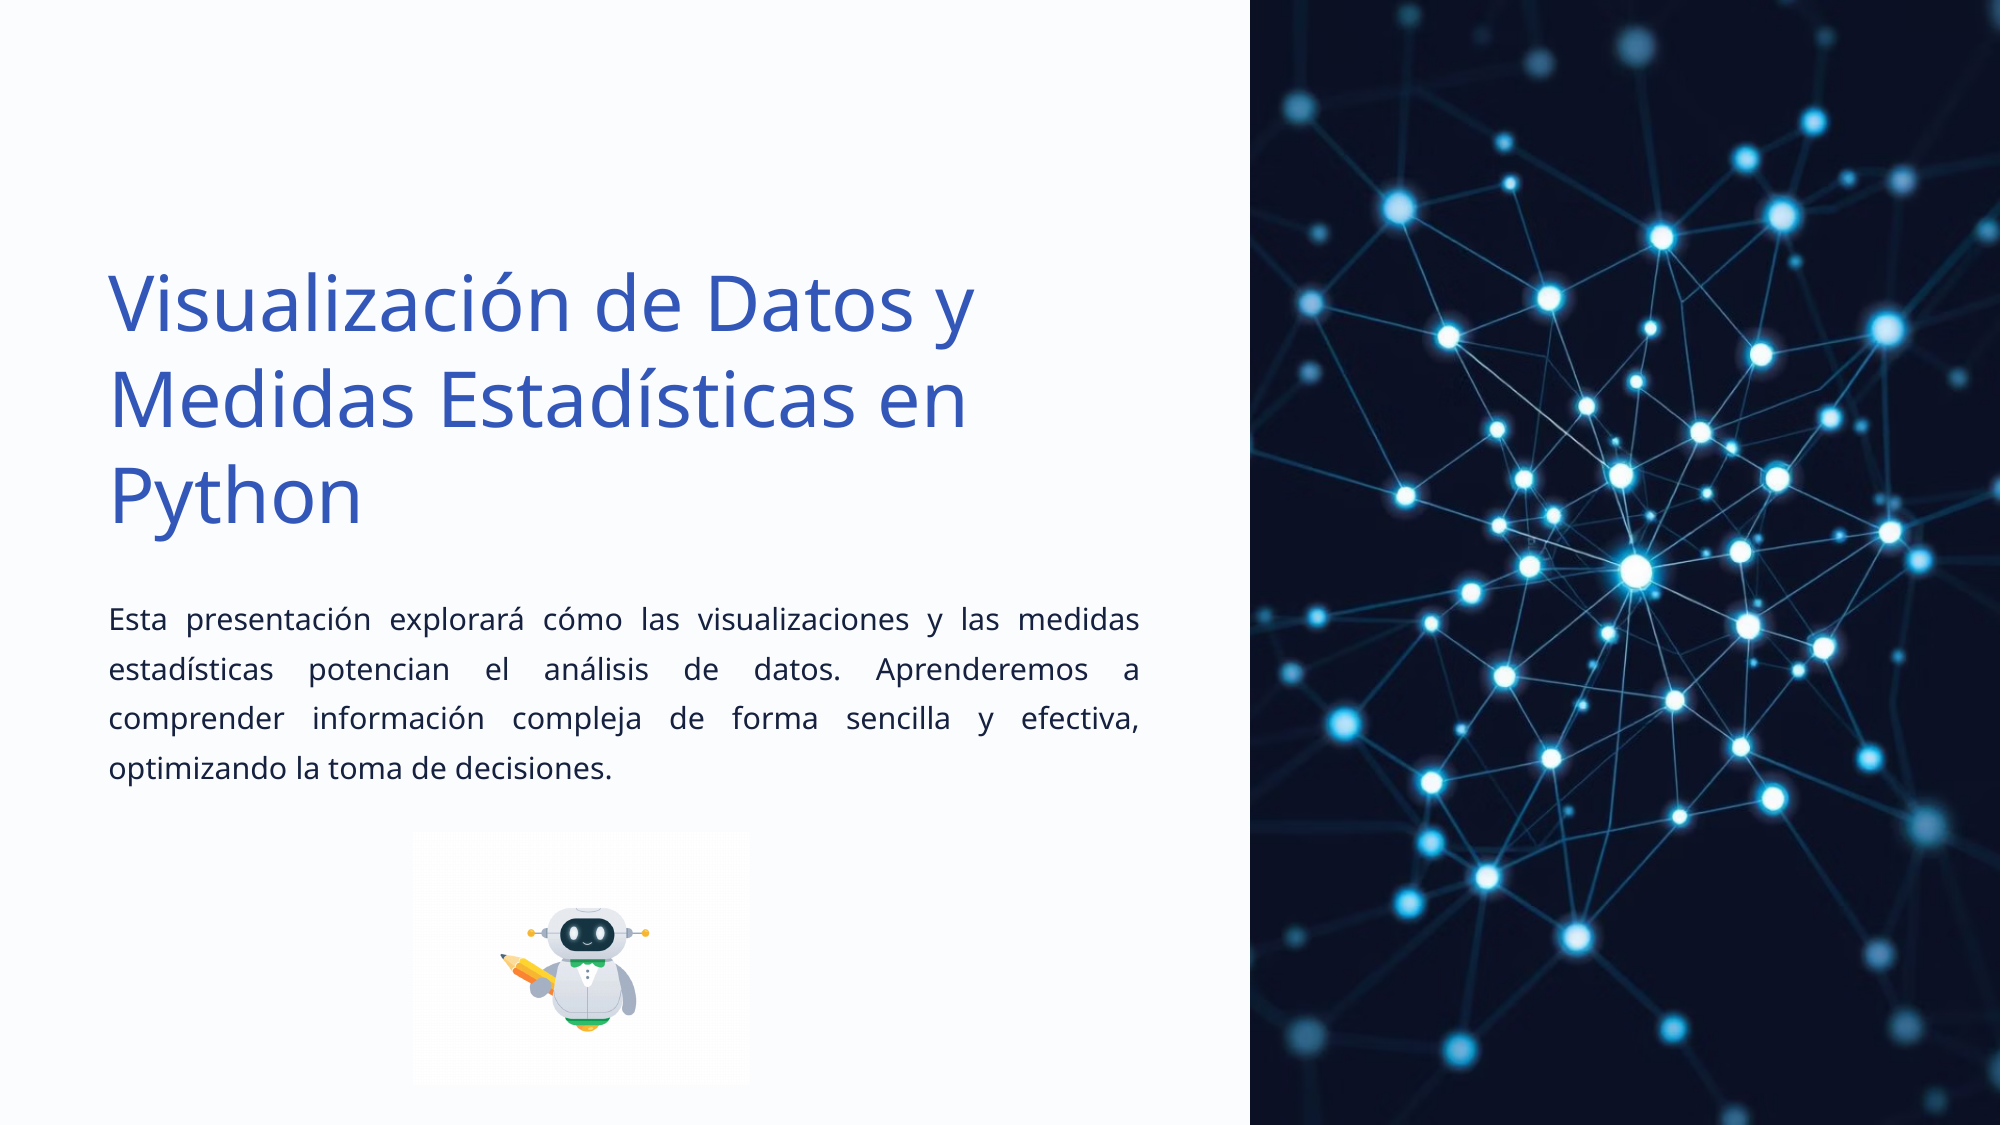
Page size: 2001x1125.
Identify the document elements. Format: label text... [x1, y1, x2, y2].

text_box Visualización de Datos y Medidas Estadísticas en Python [108, 250, 1142, 541]
text_box Esta presentación explorará cómo las visualizaciones y las medidas estadísticas potencian el análisis de datos. Aprenderemos a comprender información compleja de forma sencilla y efectiva, optimizando la toma de decisiones. [108, 587, 1142, 786]
picture [413, 832, 750, 1085]
picture [1249, 0, 2000, 1125]
